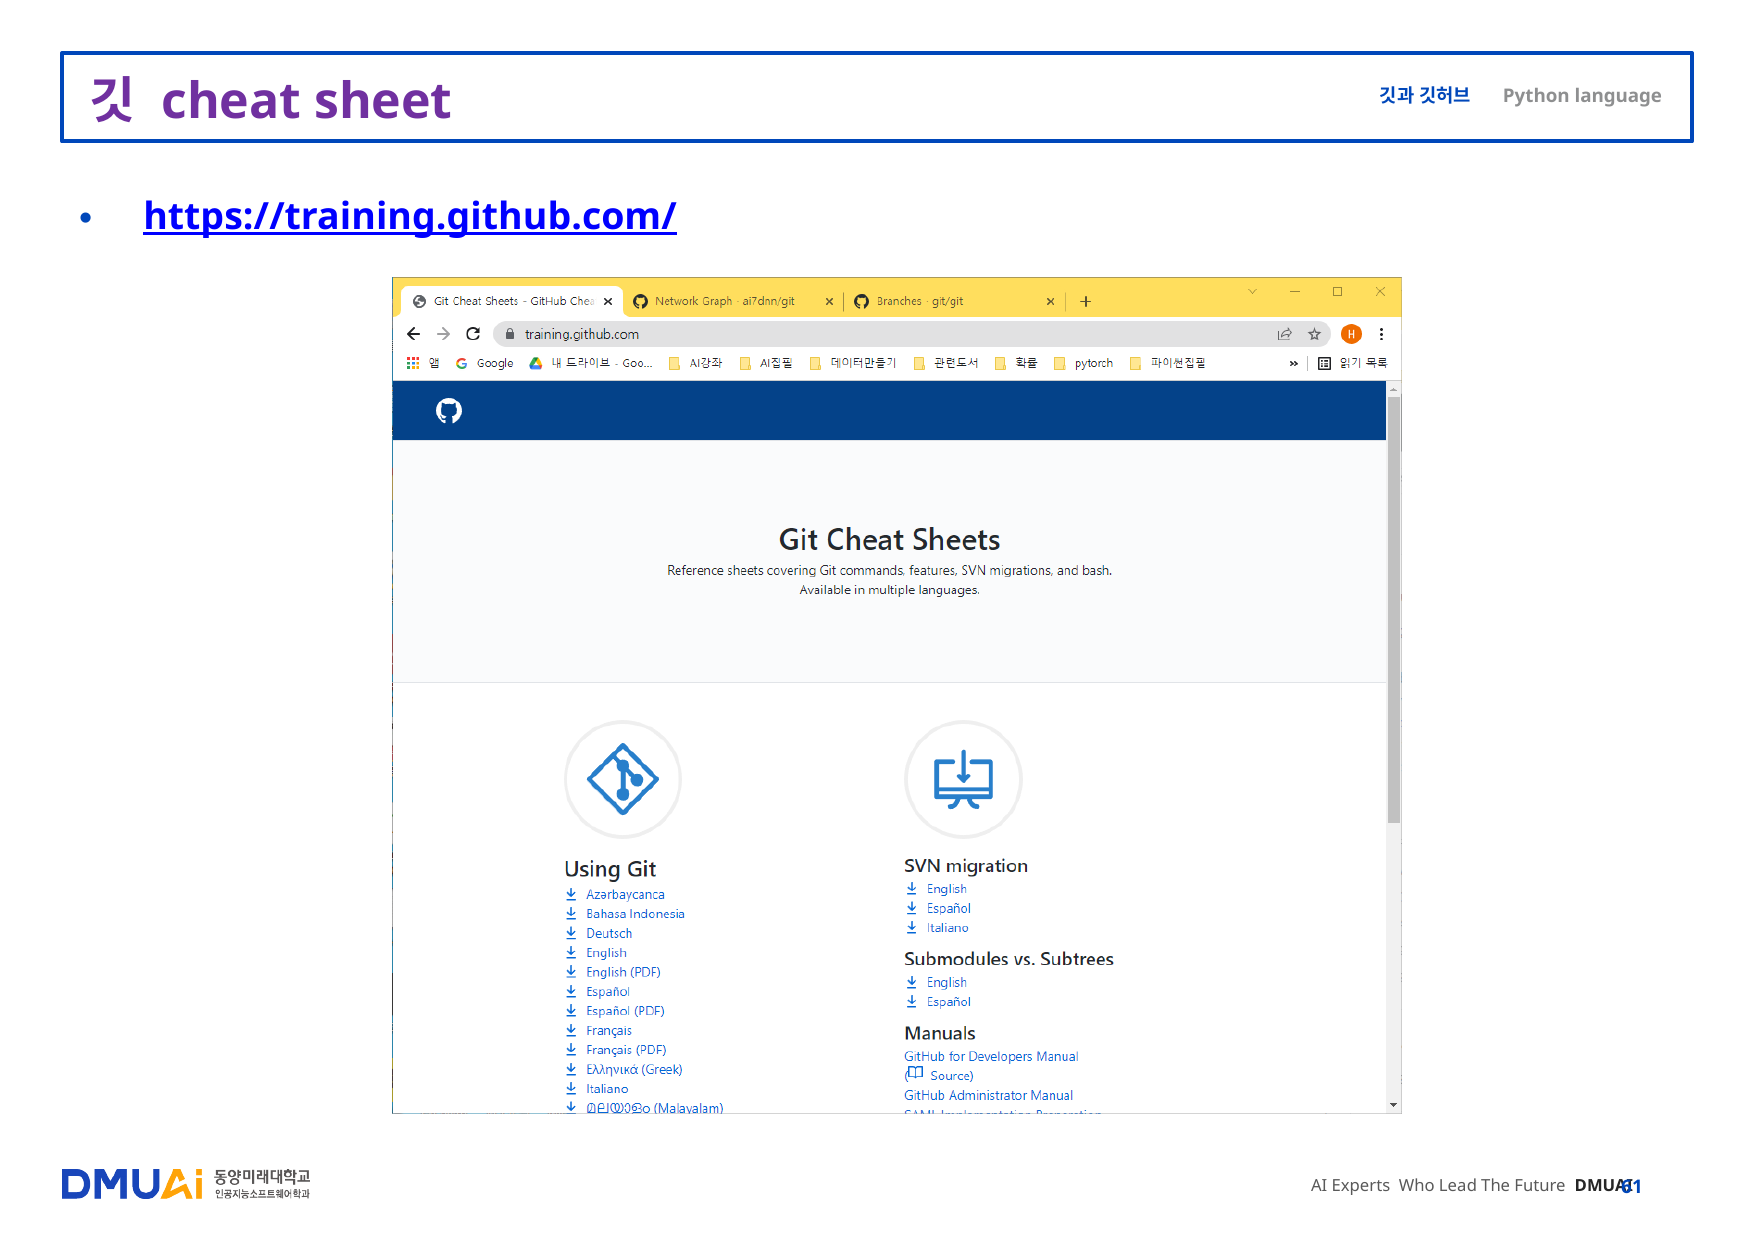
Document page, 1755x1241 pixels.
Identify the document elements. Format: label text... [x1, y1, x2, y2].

list https://training.github.com/ [62, 183, 1681, 1140]
picture [392, 277, 1402, 1114]
title 깃 cheat sheet [72, 69, 1586, 128]
picture [62, 1169, 310, 1199]
